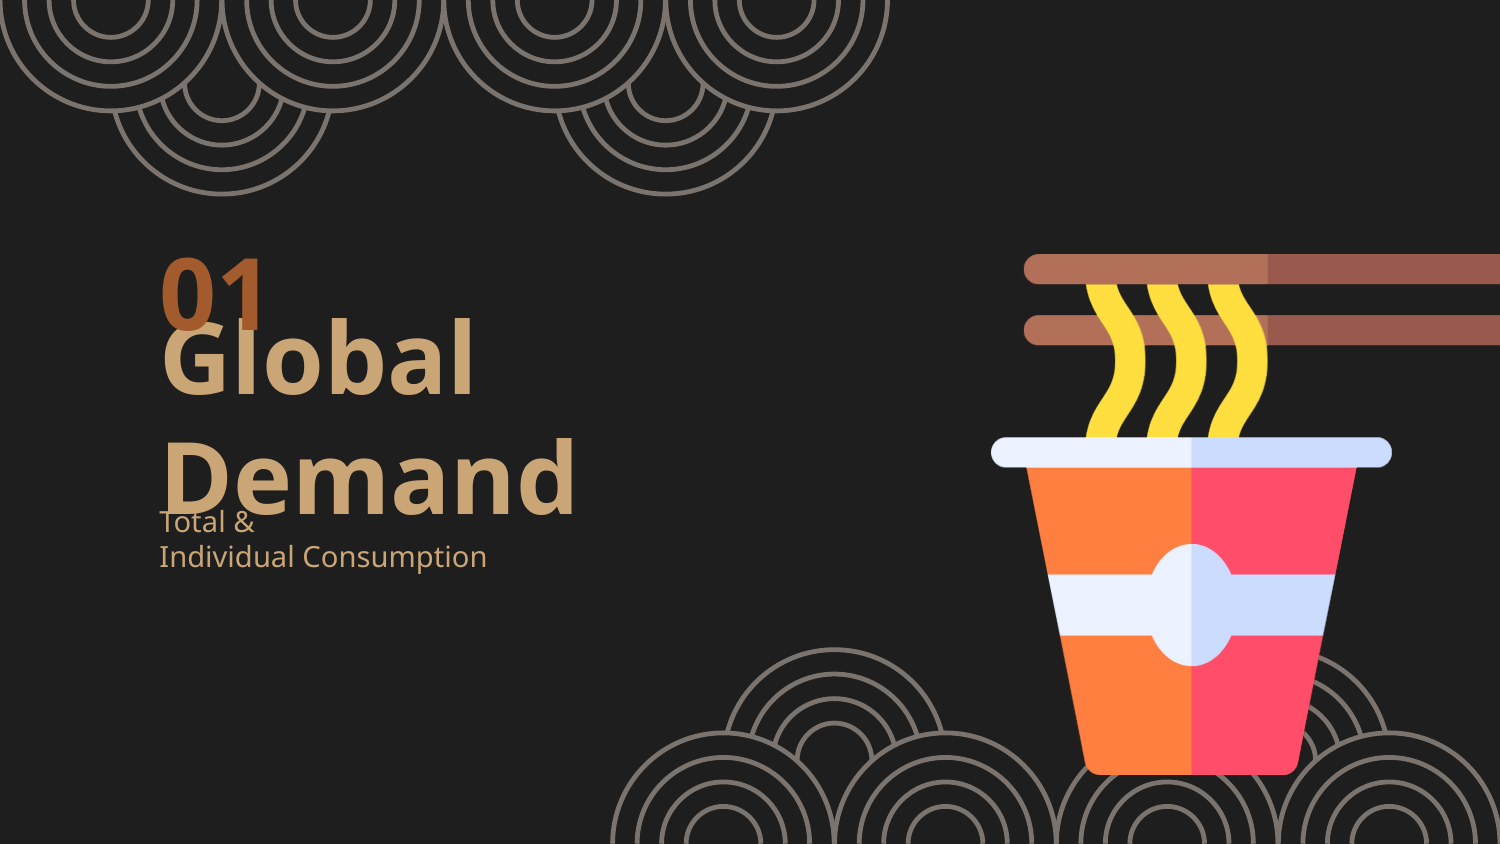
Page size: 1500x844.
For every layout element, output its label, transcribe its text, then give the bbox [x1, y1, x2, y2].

subtitle Total & Individual Consumption [144, 491, 549, 588]
picture [991, 253, 1500, 775]
title 01 [144, 227, 871, 366]
title Global Demand [144, 345, 930, 484]
